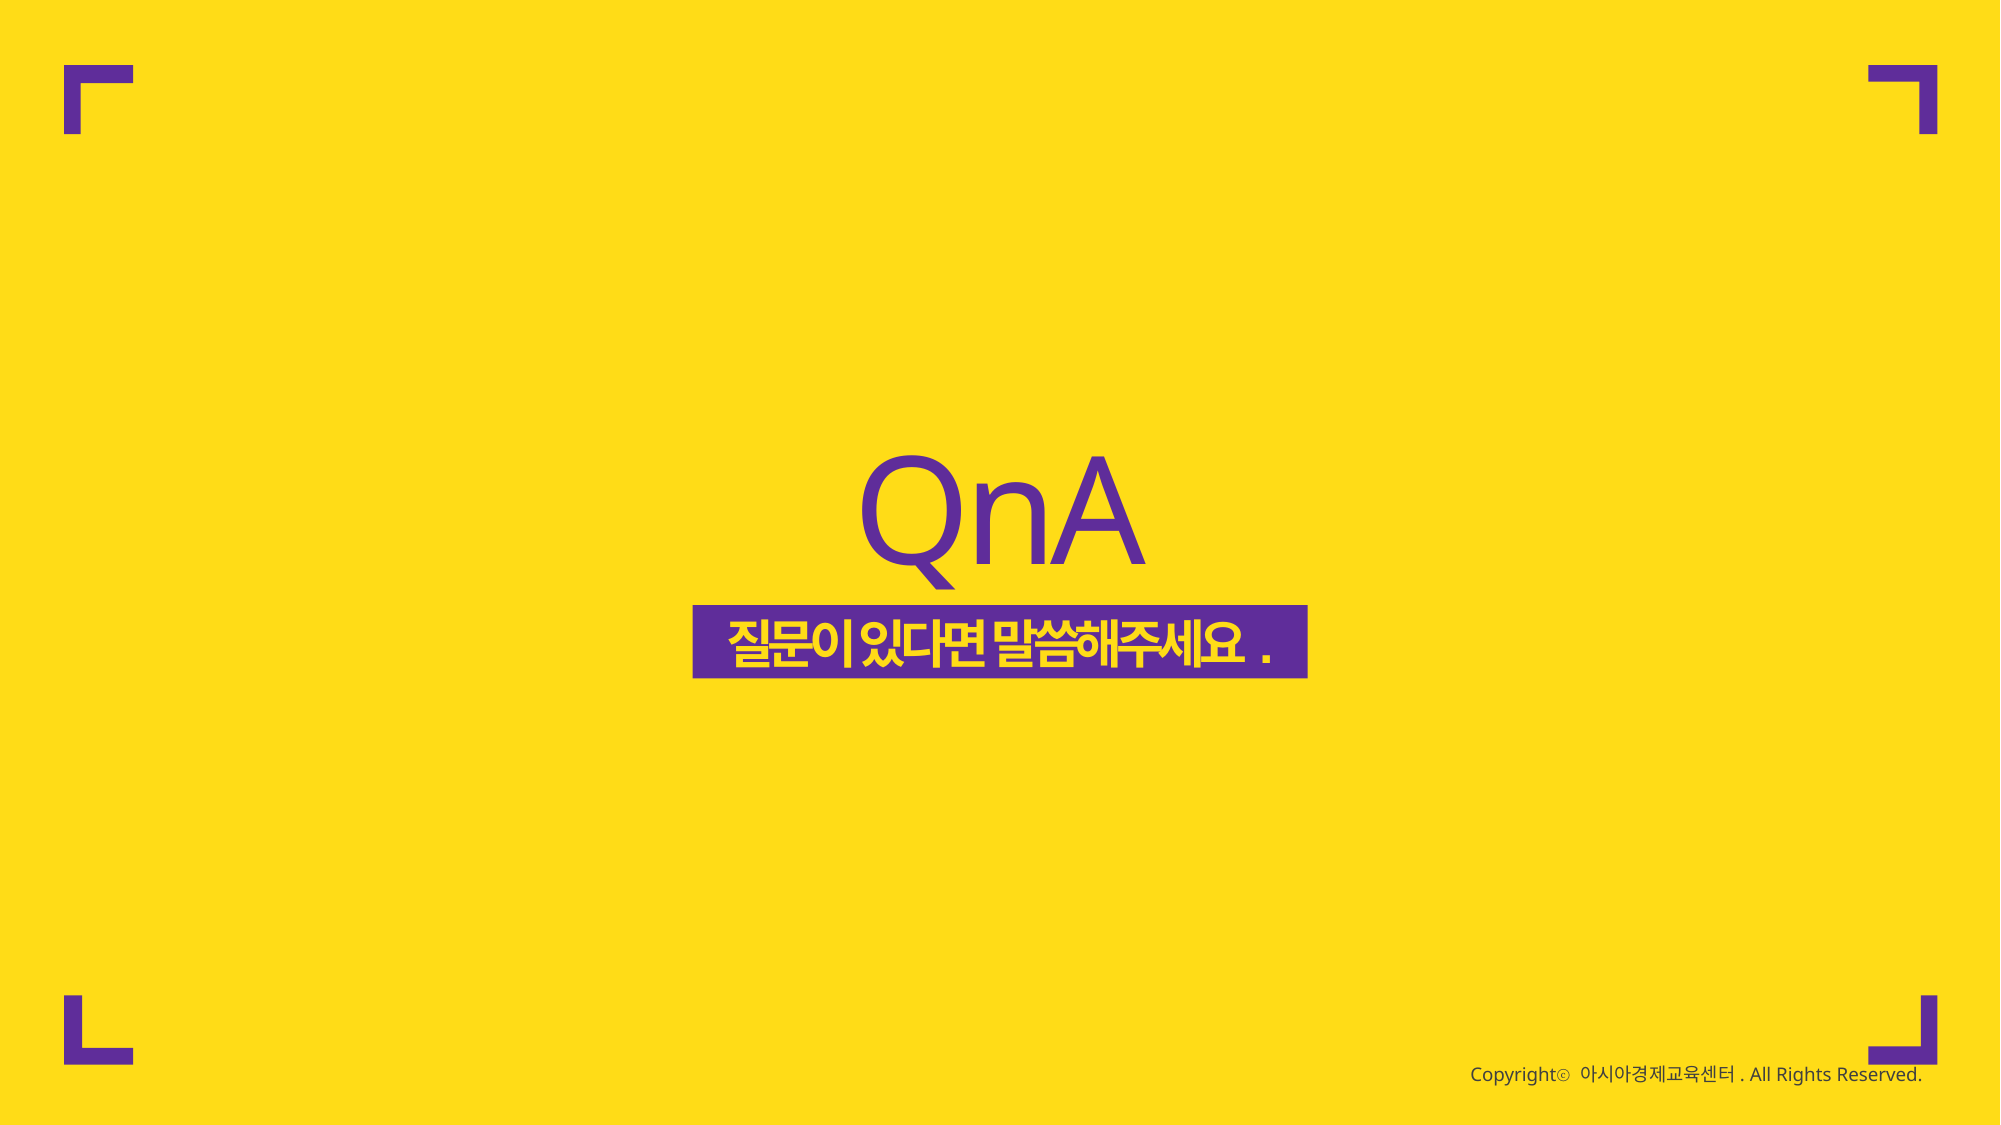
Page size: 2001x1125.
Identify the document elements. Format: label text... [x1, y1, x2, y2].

text_box [63, 64, 134, 135]
text_box 질문이 있다면 말씀해주세요. [515, 604, 1485, 682]
text_box QnA [692, 407, 1308, 603]
text_box [63, 994, 134, 1066]
text_box Copyrightⓒ 아시아경제교육센터. All Rights Reserved. [1455, 1055, 1938, 1093]
text_box [1867, 64, 1938, 135]
text_box [1867, 994, 1938, 1055]
